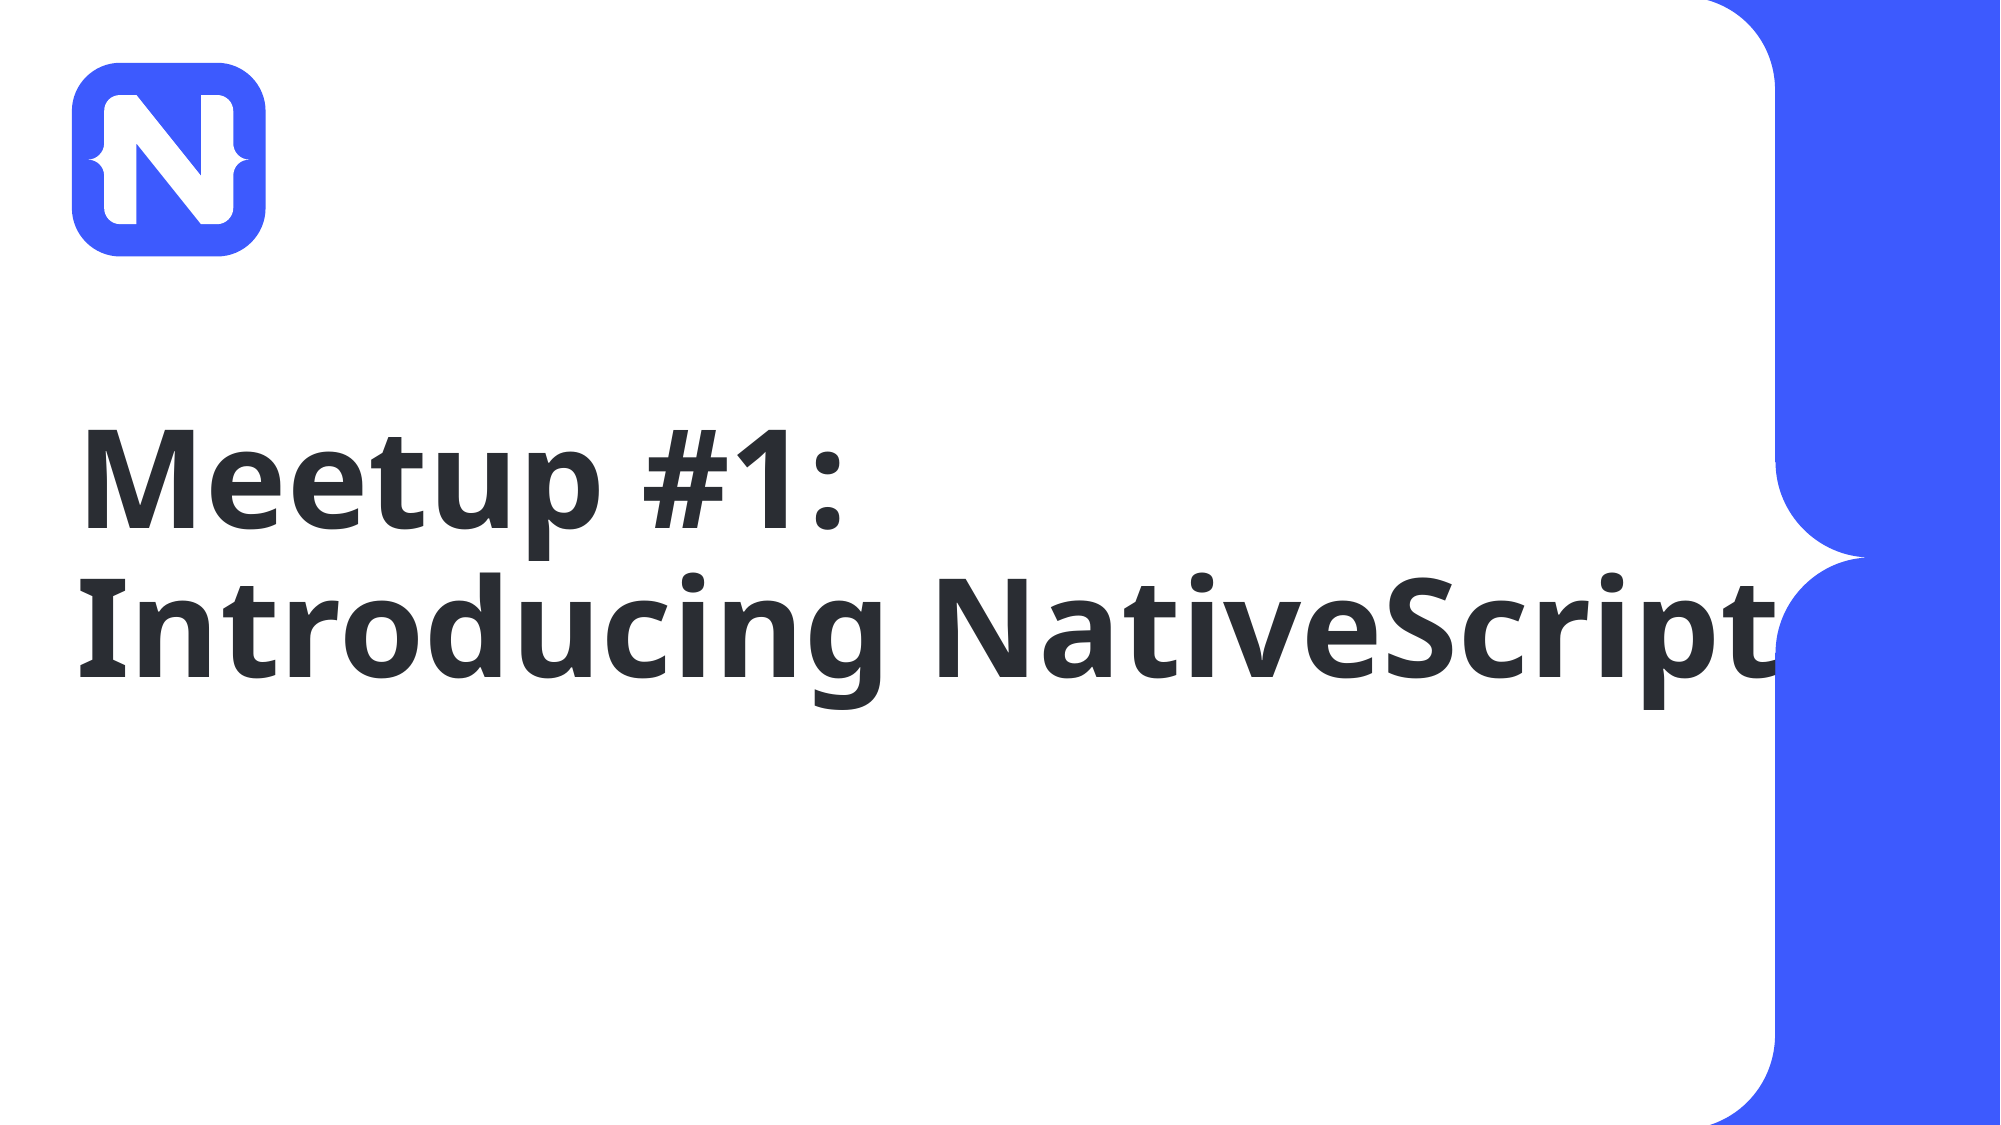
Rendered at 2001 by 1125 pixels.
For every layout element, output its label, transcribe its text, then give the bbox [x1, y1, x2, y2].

title Meetup #1: Introducing NativeScript [61, 502, 1840, 615]
